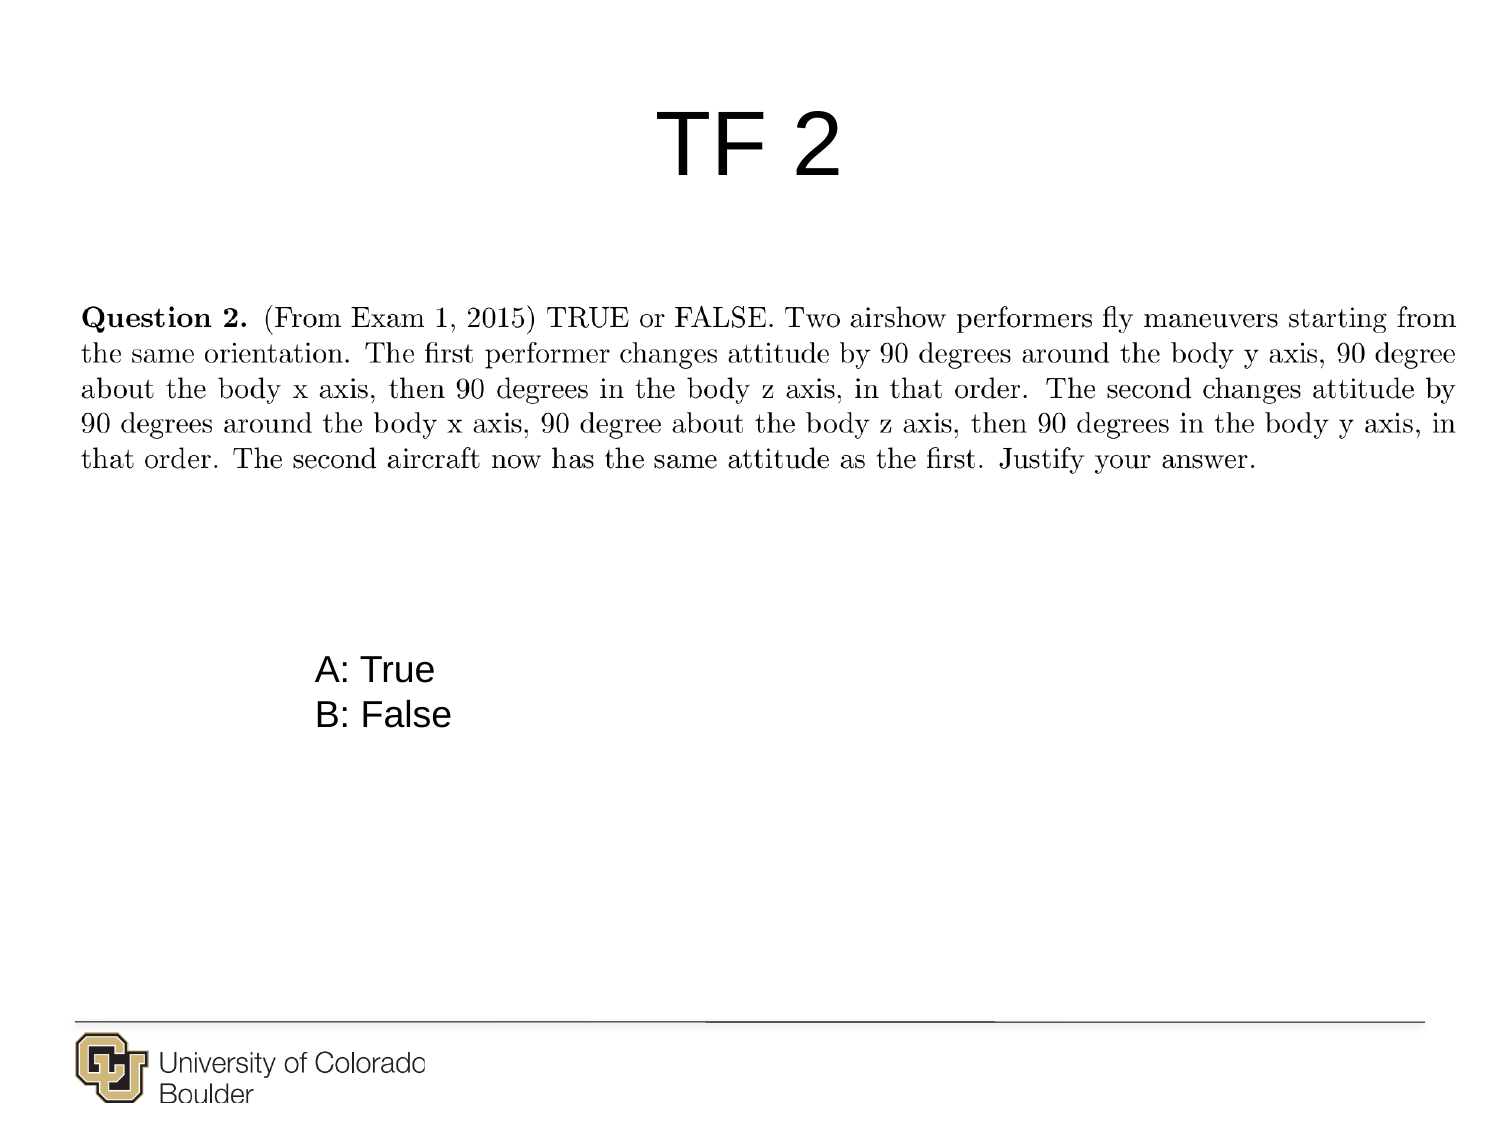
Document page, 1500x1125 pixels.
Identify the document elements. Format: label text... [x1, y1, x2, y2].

picture [74, 299, 1463, 483]
title TF 2 [75, 44, 1425, 233]
text_box A: True B: False [299, 637, 468, 737]
